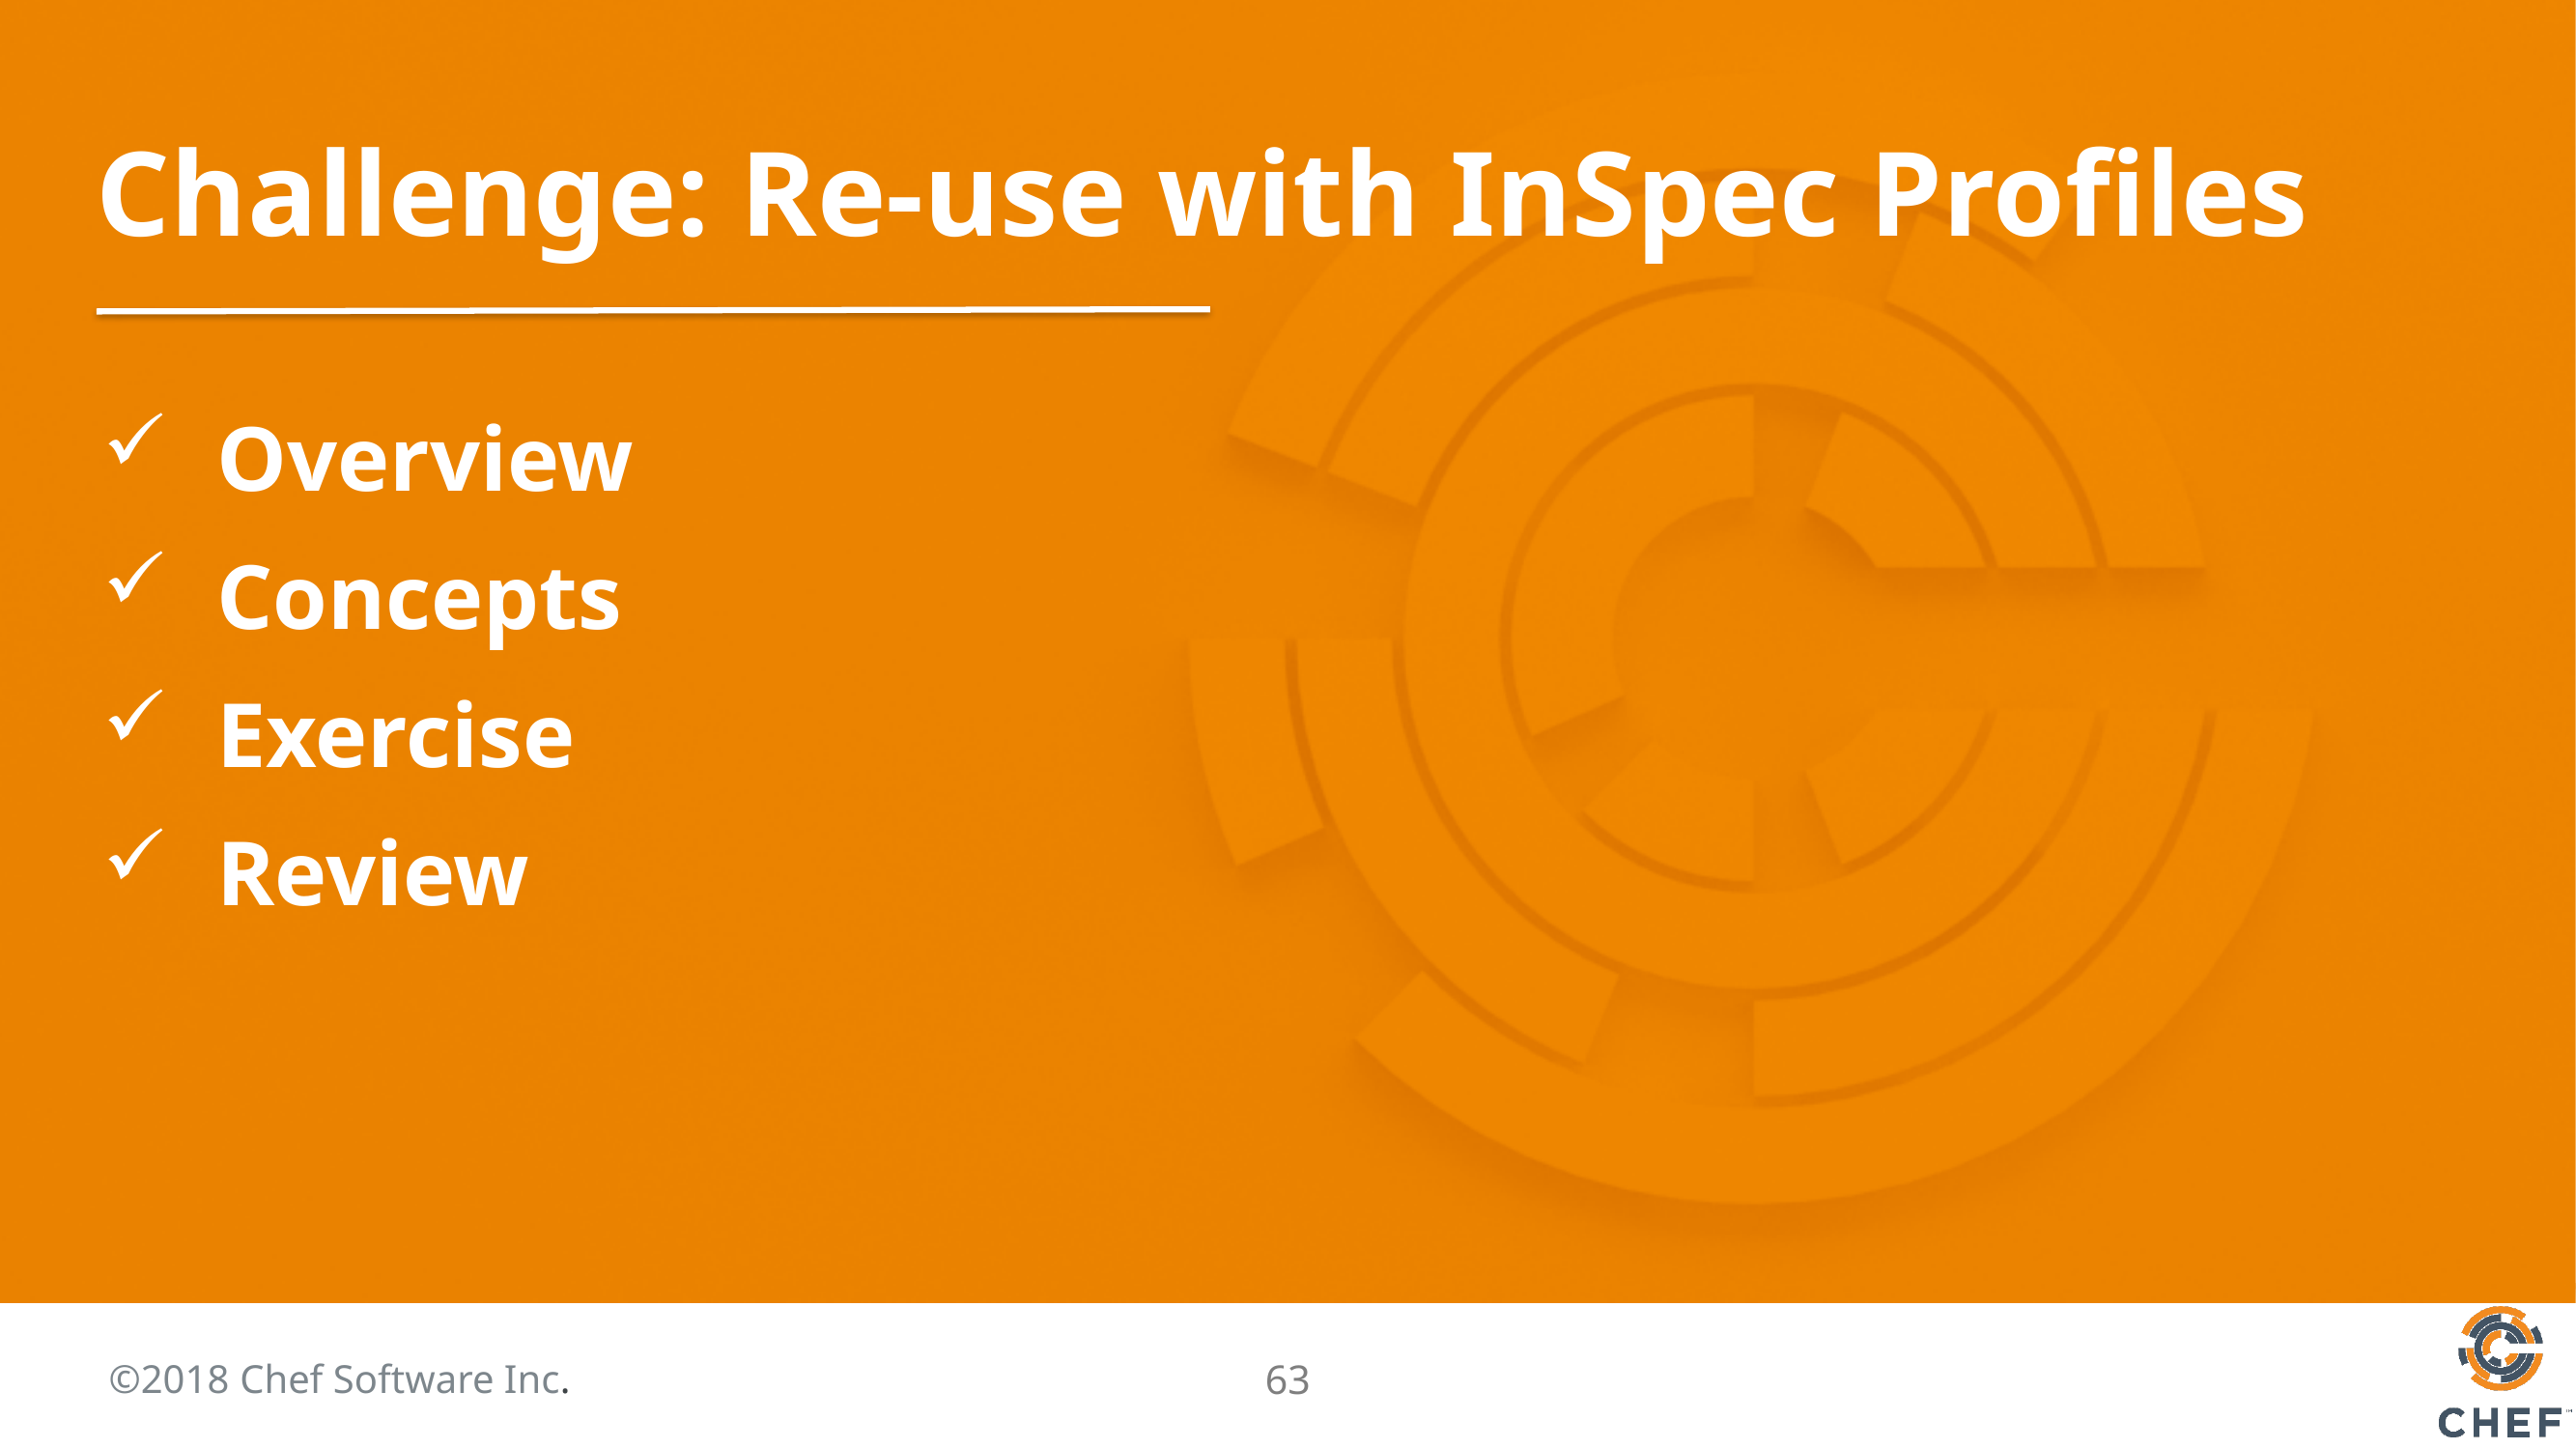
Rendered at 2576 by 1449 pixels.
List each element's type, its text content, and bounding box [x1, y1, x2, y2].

title Challenge: Re-use with InSpec Profiles [96, 135, 2501, 268]
list Overview Concepts Exercise Review [102, 402, 1210, 1142]
picture [0, 0, 2576, 1449]
